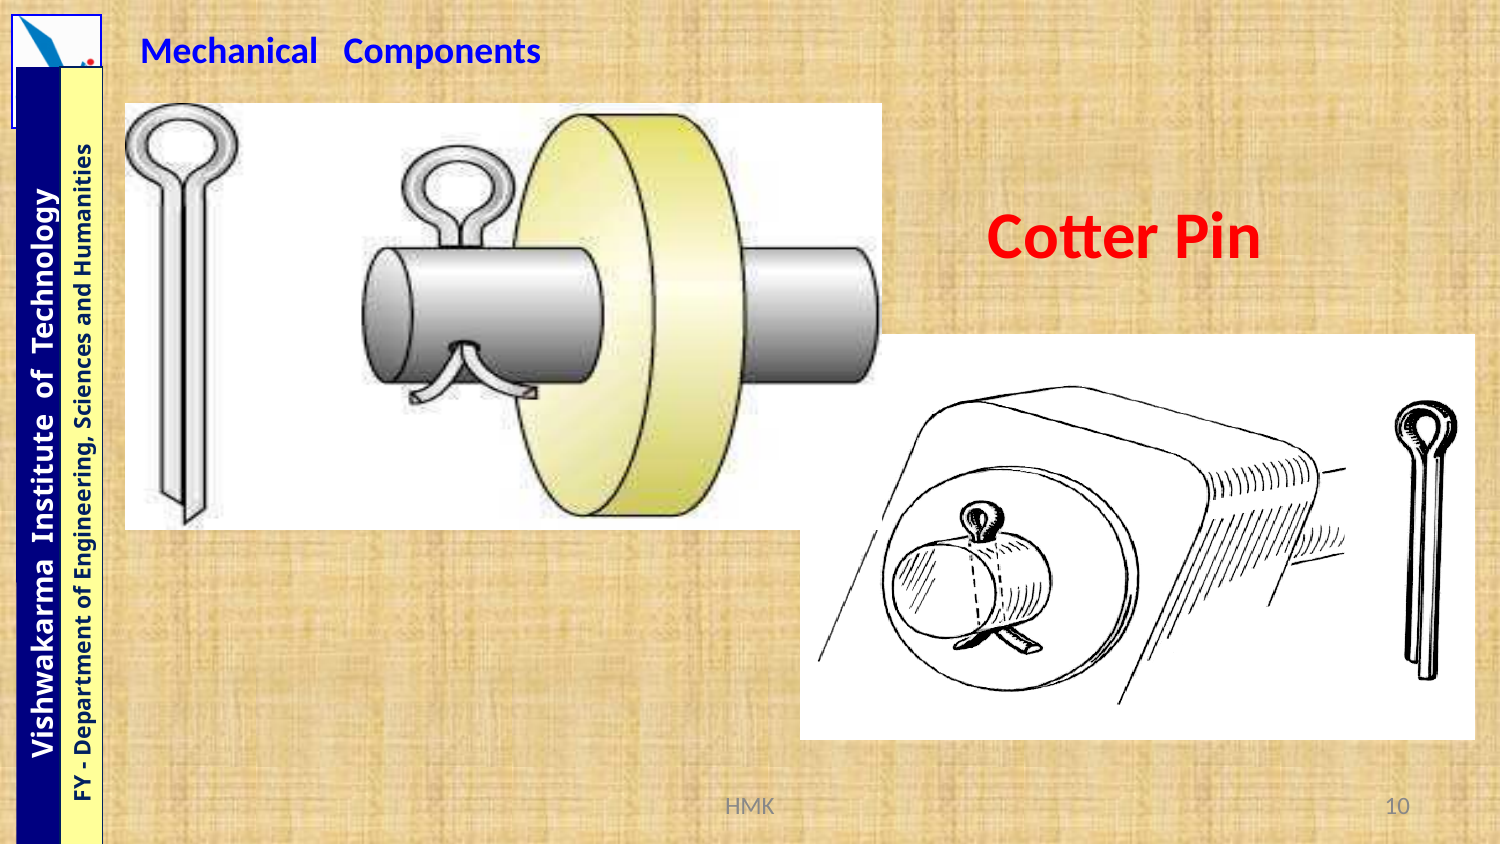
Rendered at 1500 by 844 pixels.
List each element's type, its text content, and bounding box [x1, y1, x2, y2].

picture [0, 0, 1500, 844]
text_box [12, 15, 101, 823]
slide_number ‹#› [1074, 782, 1425, 827]
footer HMK [512, 782, 988, 827]
text_box Mechanical Components [125, 18, 675, 79]
text_box Cotter Pin [899, 184, 1350, 280]
